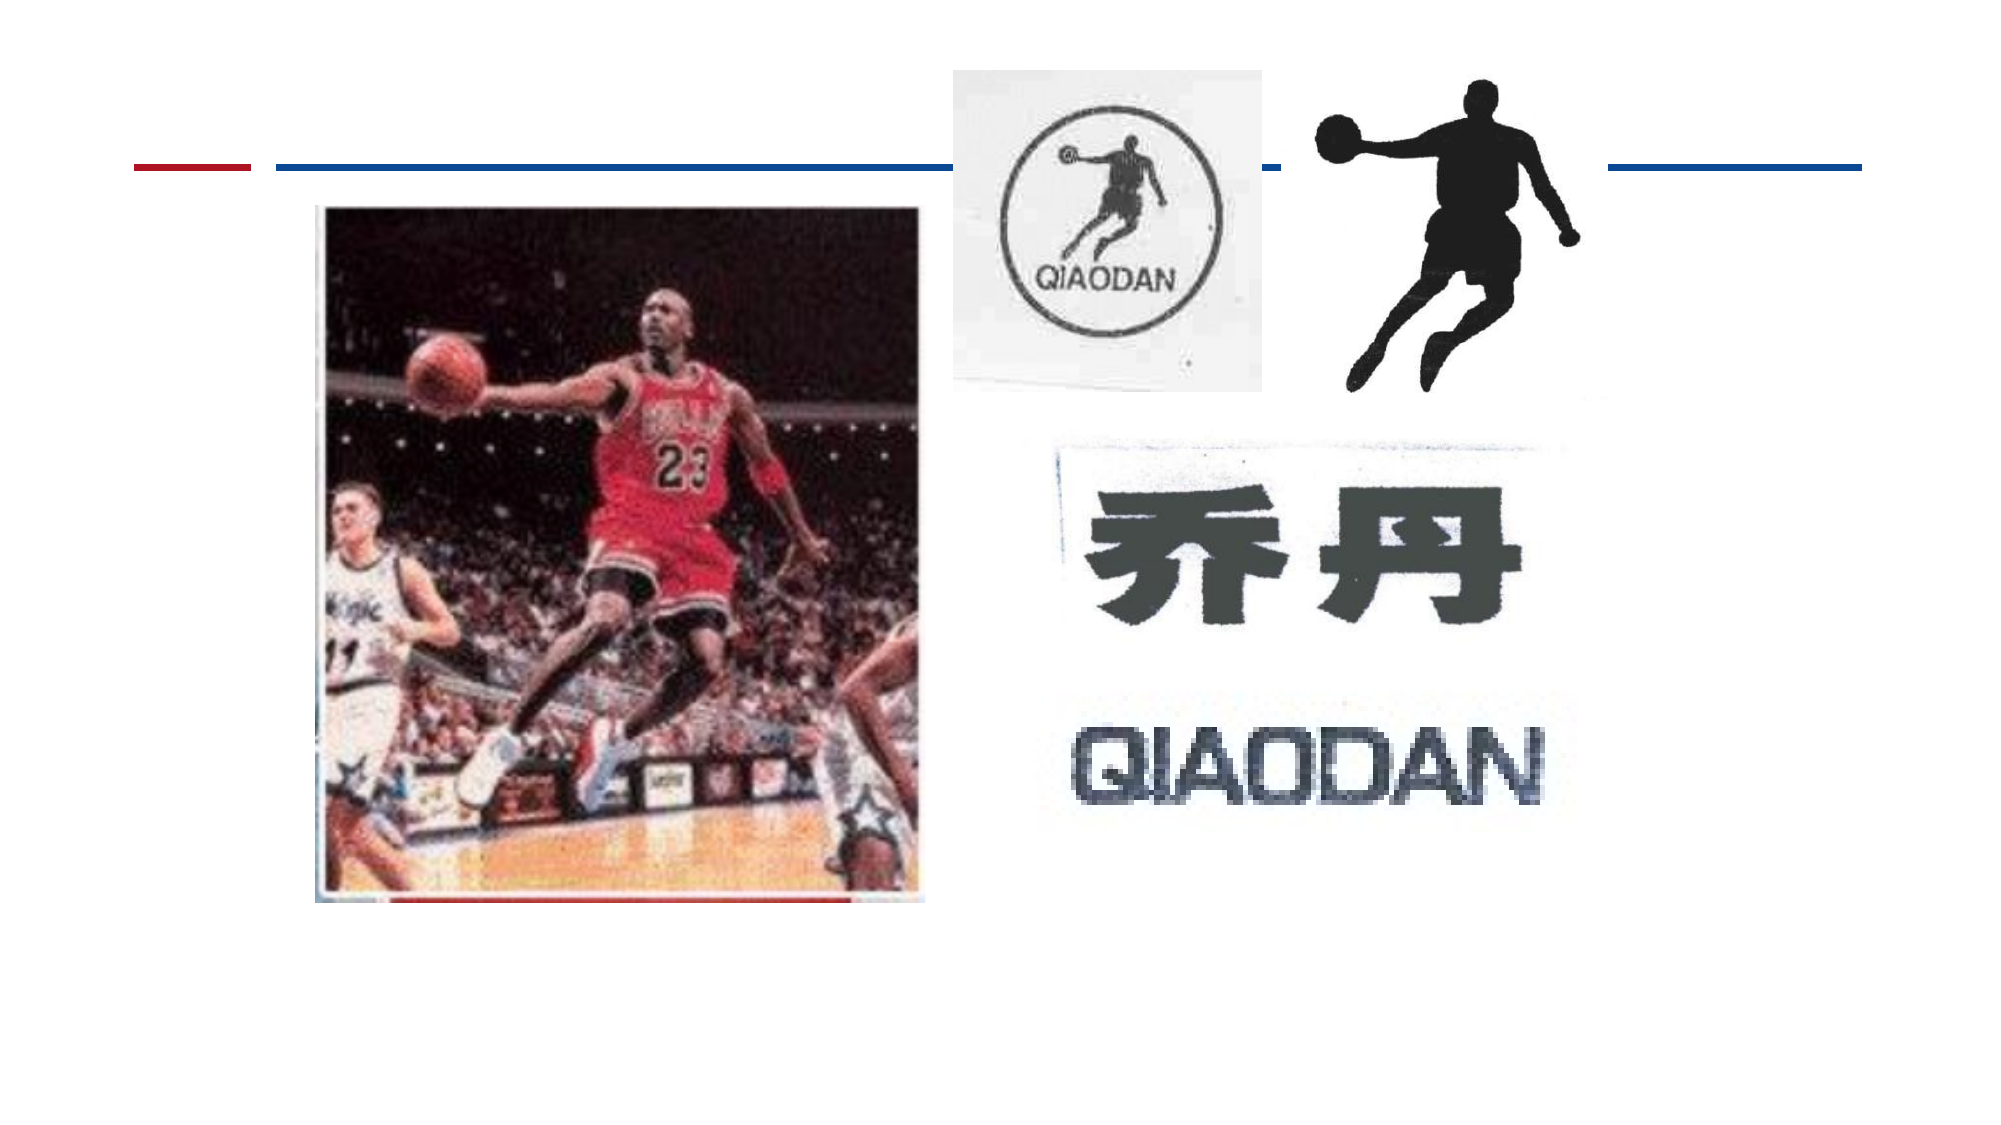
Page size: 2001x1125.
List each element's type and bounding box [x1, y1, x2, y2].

list [315, 205, 928, 903]
picture [953, 70, 1262, 392]
picture [1011, 58, 1608, 833]
